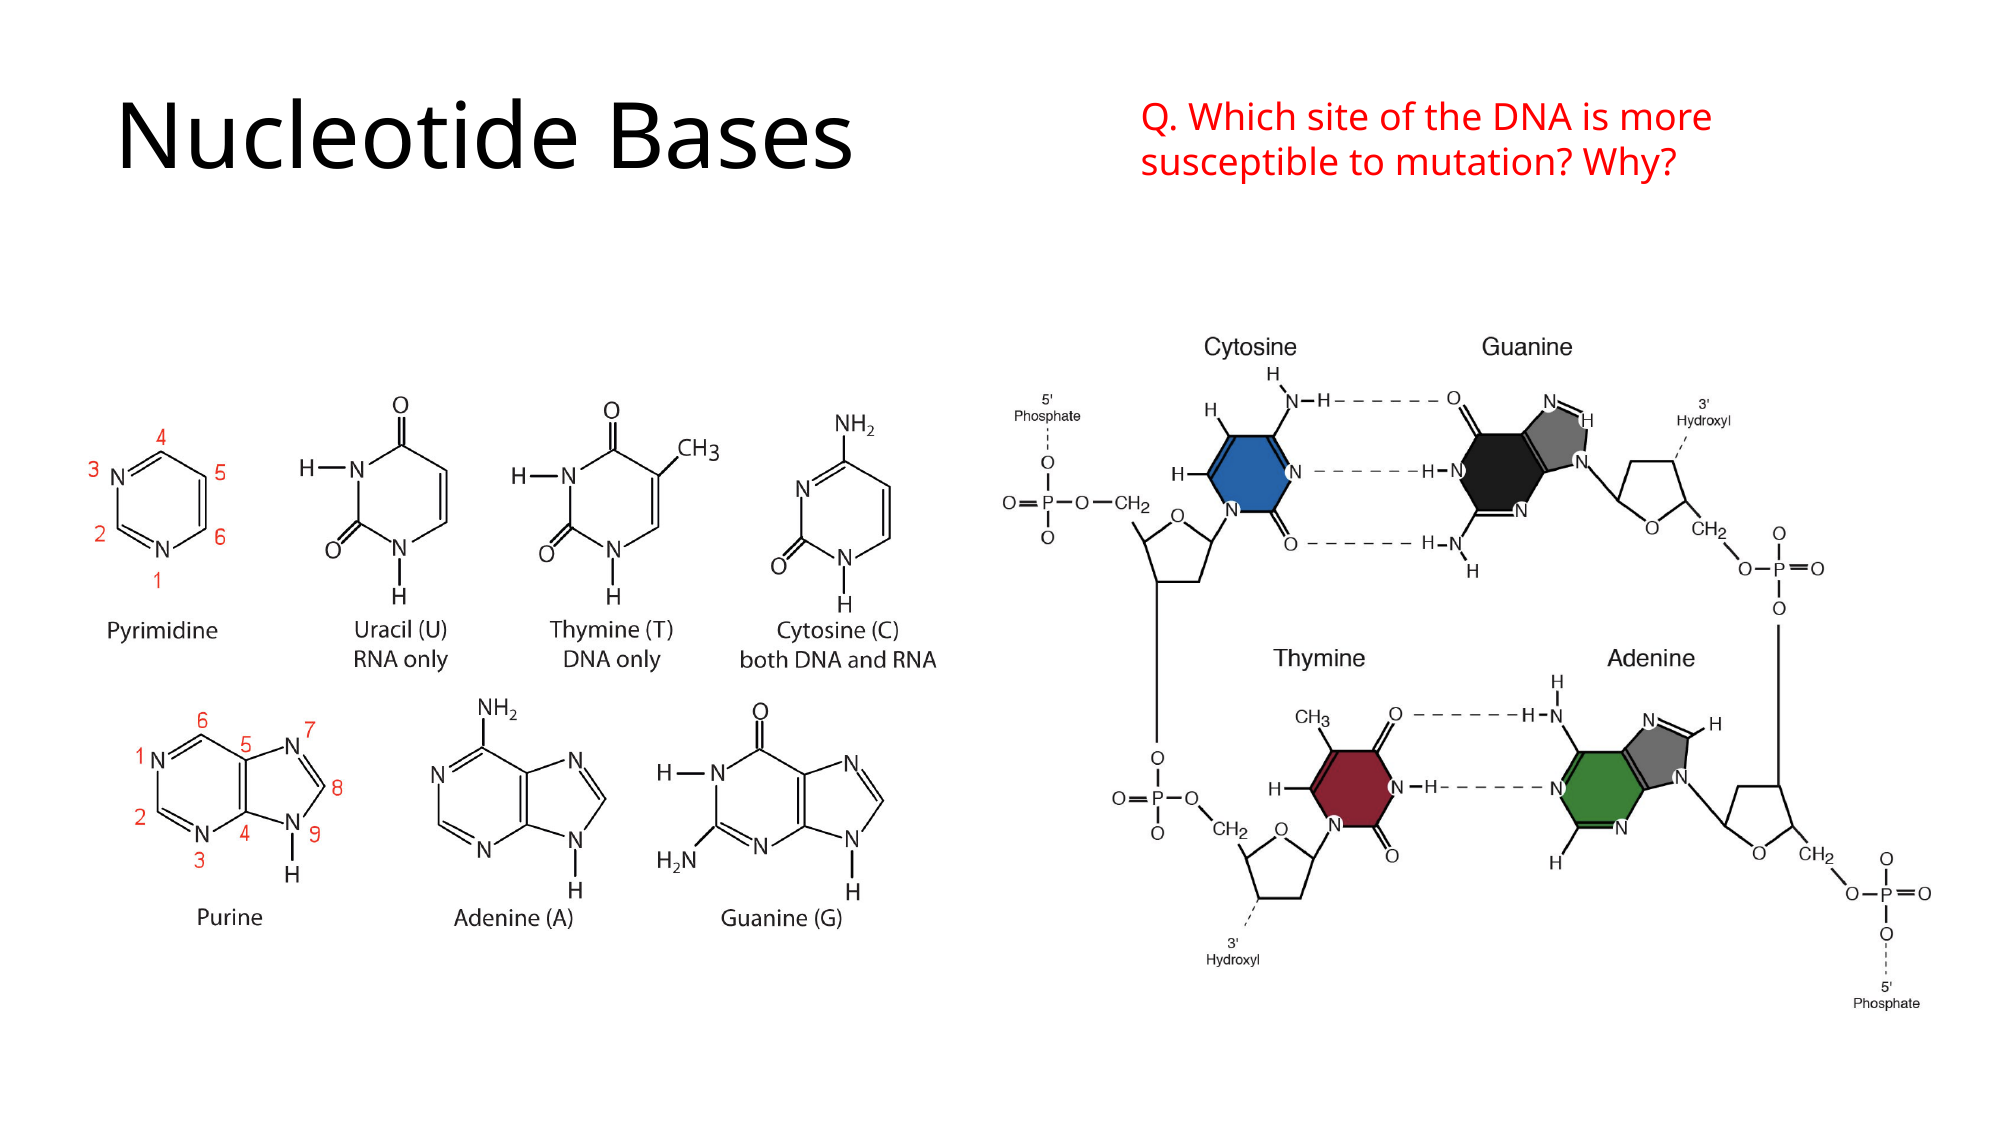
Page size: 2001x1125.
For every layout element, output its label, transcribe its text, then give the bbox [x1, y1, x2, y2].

picture [999, 323, 1931, 1014]
title Nucleotide Bases [99, 45, 1900, 233]
text_box Q. Which site of the DNA is more susceptible to mutation? Why? [1125, 85, 1750, 191]
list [65, 380, 956, 957]
